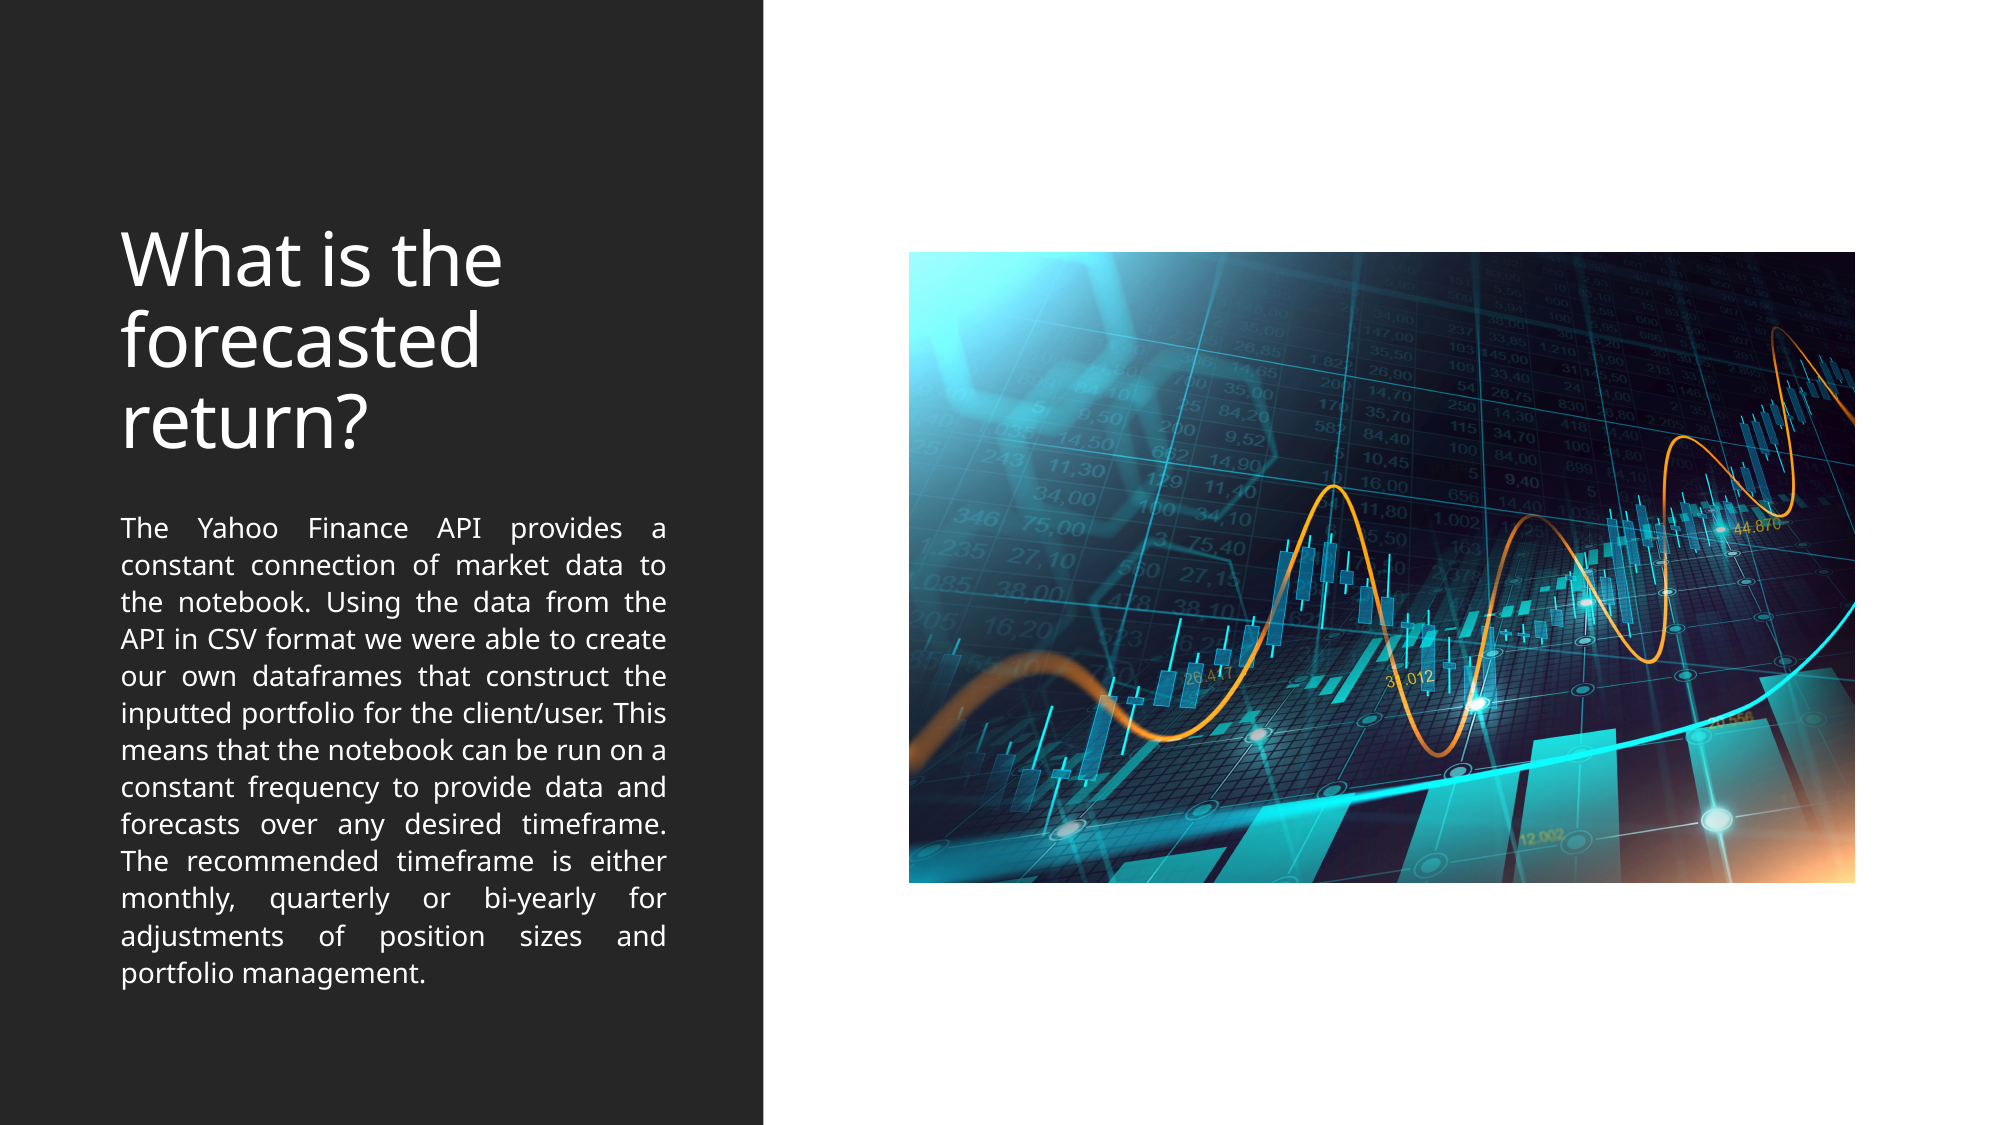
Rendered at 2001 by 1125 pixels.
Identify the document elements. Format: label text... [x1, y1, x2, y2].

list The Yahoo Finance API provides a constant connection of market data to the notebook. Using the data from the API in CSV format we were able to create our own dataframes that construct the inputted portfolio for the client/user. This means that the notebook can be run on a constant frequency to provide data and forecasts over any desired timeframe. The recommended timeframe is either monthly, quarterly or bi-yearly for adjustments of position sizes and portfolio management. [105, 499, 683, 1002]
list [908, 251, 1855, 884]
title What is the forecasted return? [105, 128, 683, 473]
